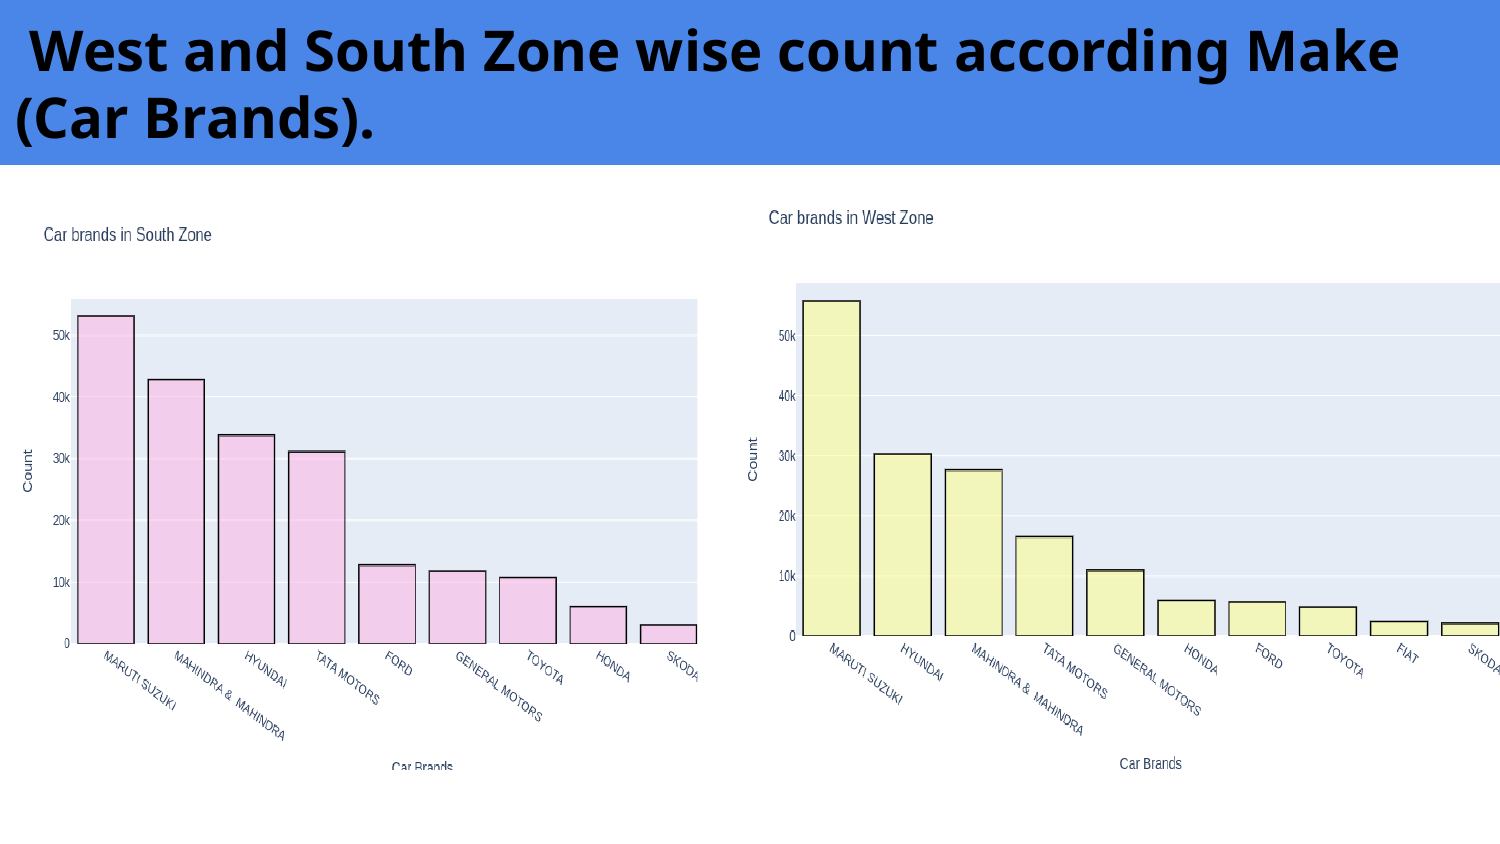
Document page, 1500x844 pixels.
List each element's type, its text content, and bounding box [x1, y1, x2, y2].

picture [725, 166, 1500, 784]
picture [0, 166, 698, 770]
text_box West and South Zone wise count according Make (Car Brands). [0, 0, 1500, 165]
